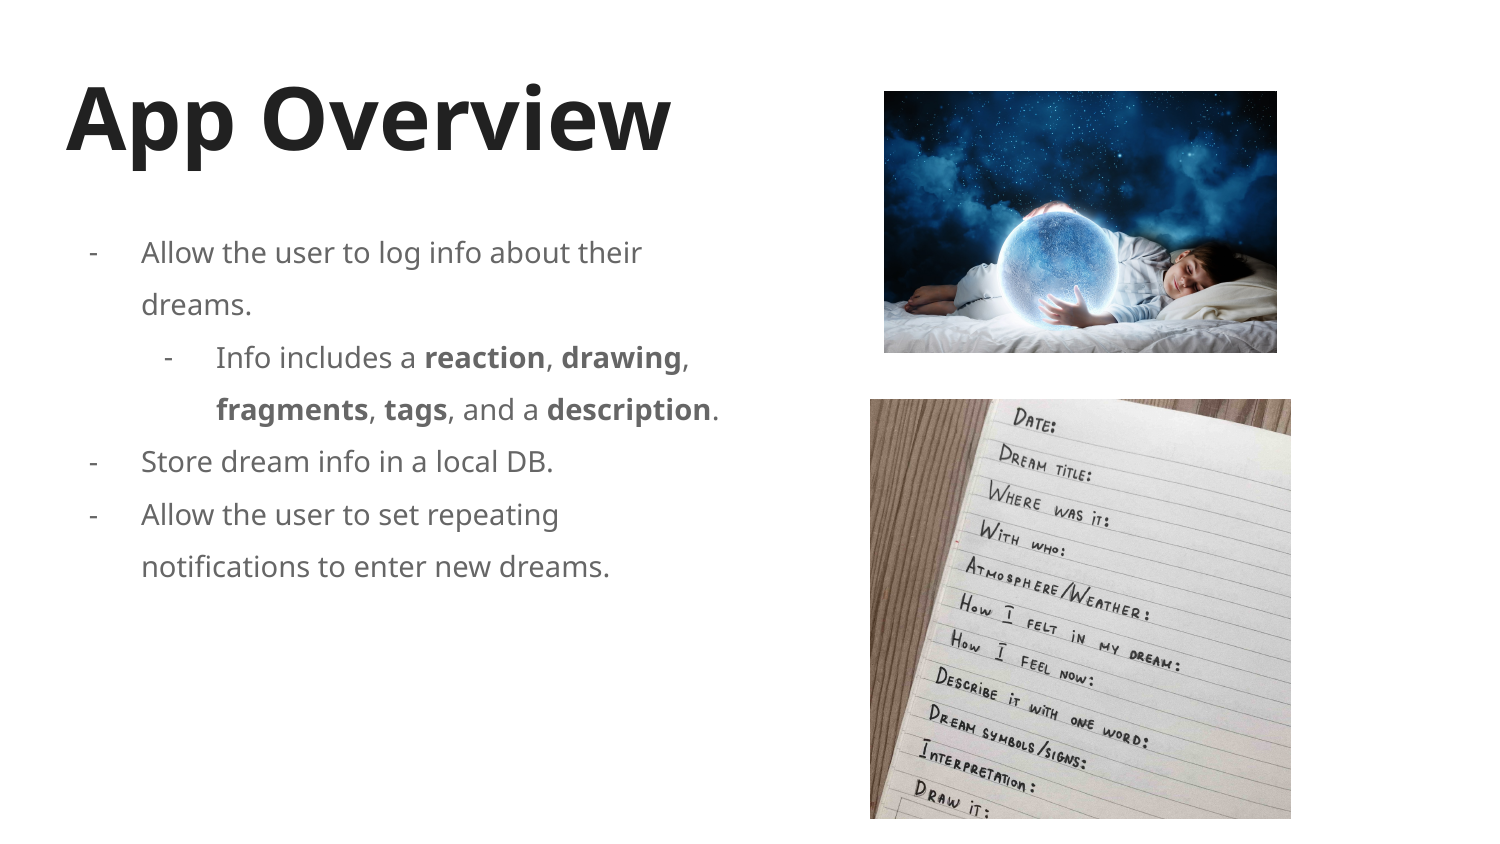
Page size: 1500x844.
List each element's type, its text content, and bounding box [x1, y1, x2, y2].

picture [884, 90, 1277, 353]
list Allow the user to log info about their dreams. Info includes a reaction, drawing, fragments, tags, and a description. Store dream info in a local DB. Allow the user to set repeating notifications to enter new dreams. [51, 201, 750, 750]
picture [870, 399, 1291, 819]
title App Overview [51, 48, 1449, 180]
